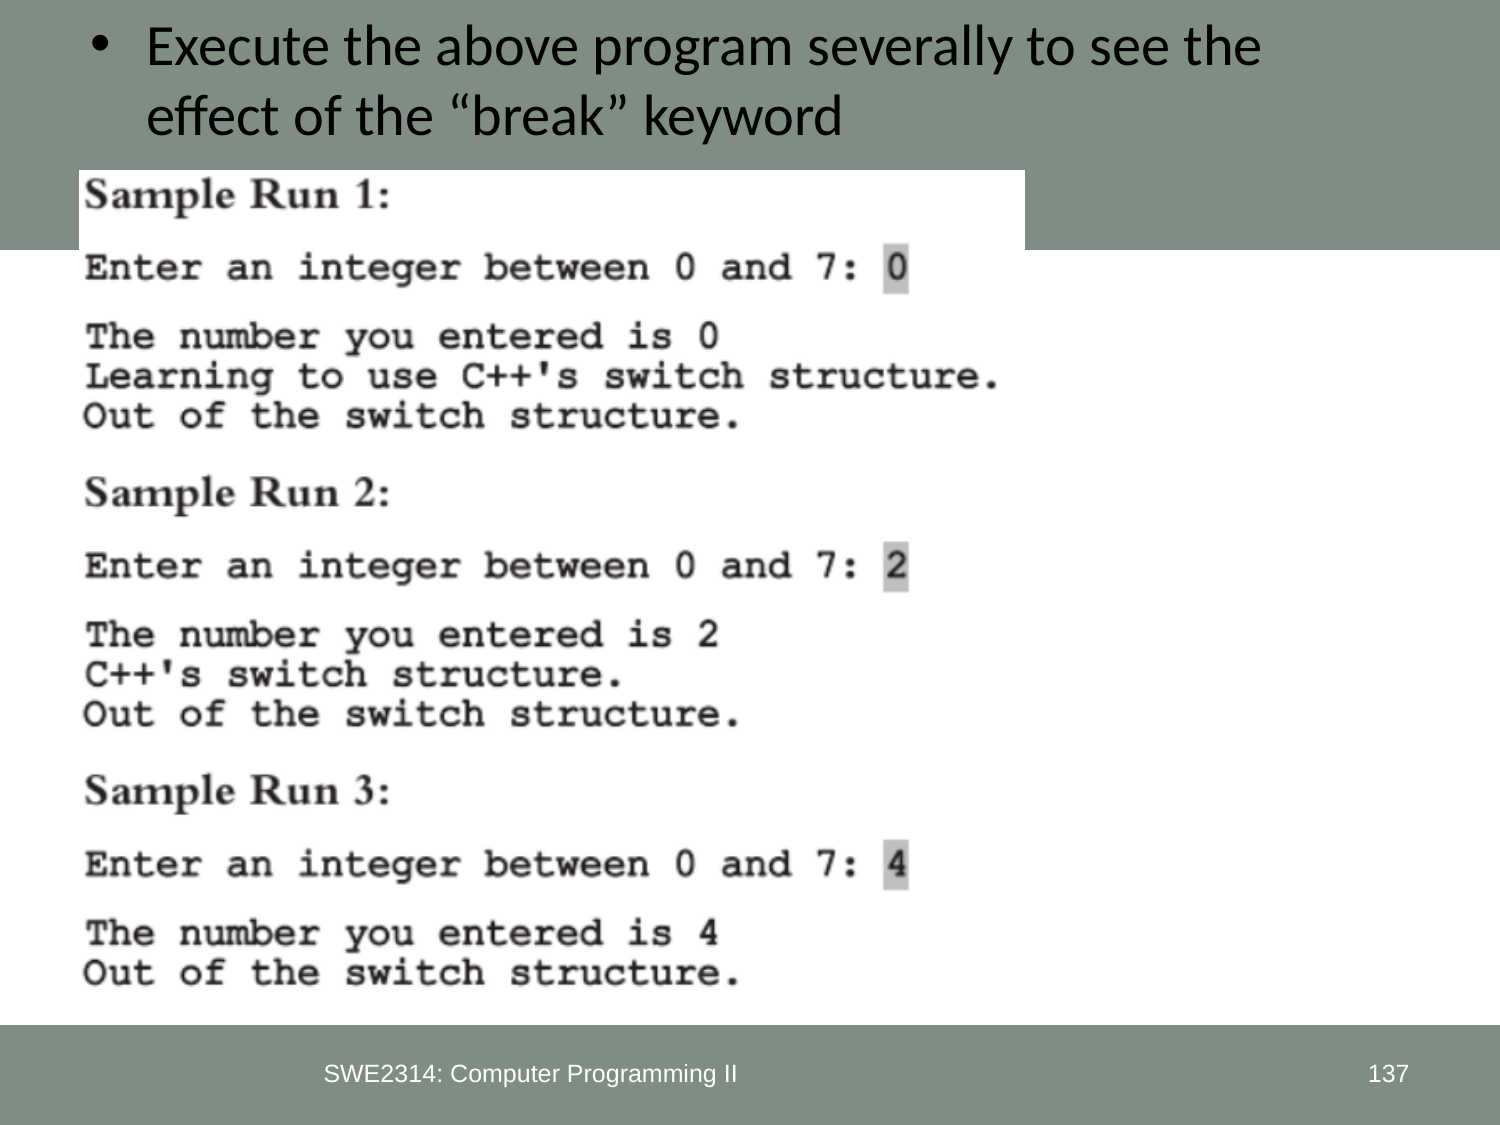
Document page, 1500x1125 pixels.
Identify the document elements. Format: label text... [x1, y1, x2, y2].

footer SWE2314: Computer Programming II [75, 1042, 988, 1103]
slide_number 137 [1074, 1042, 1425, 1103]
picture [79, 170, 1026, 1006]
list Execute the above program severally to see the effect of the “break” keyword [75, 0, 1425, 1005]
